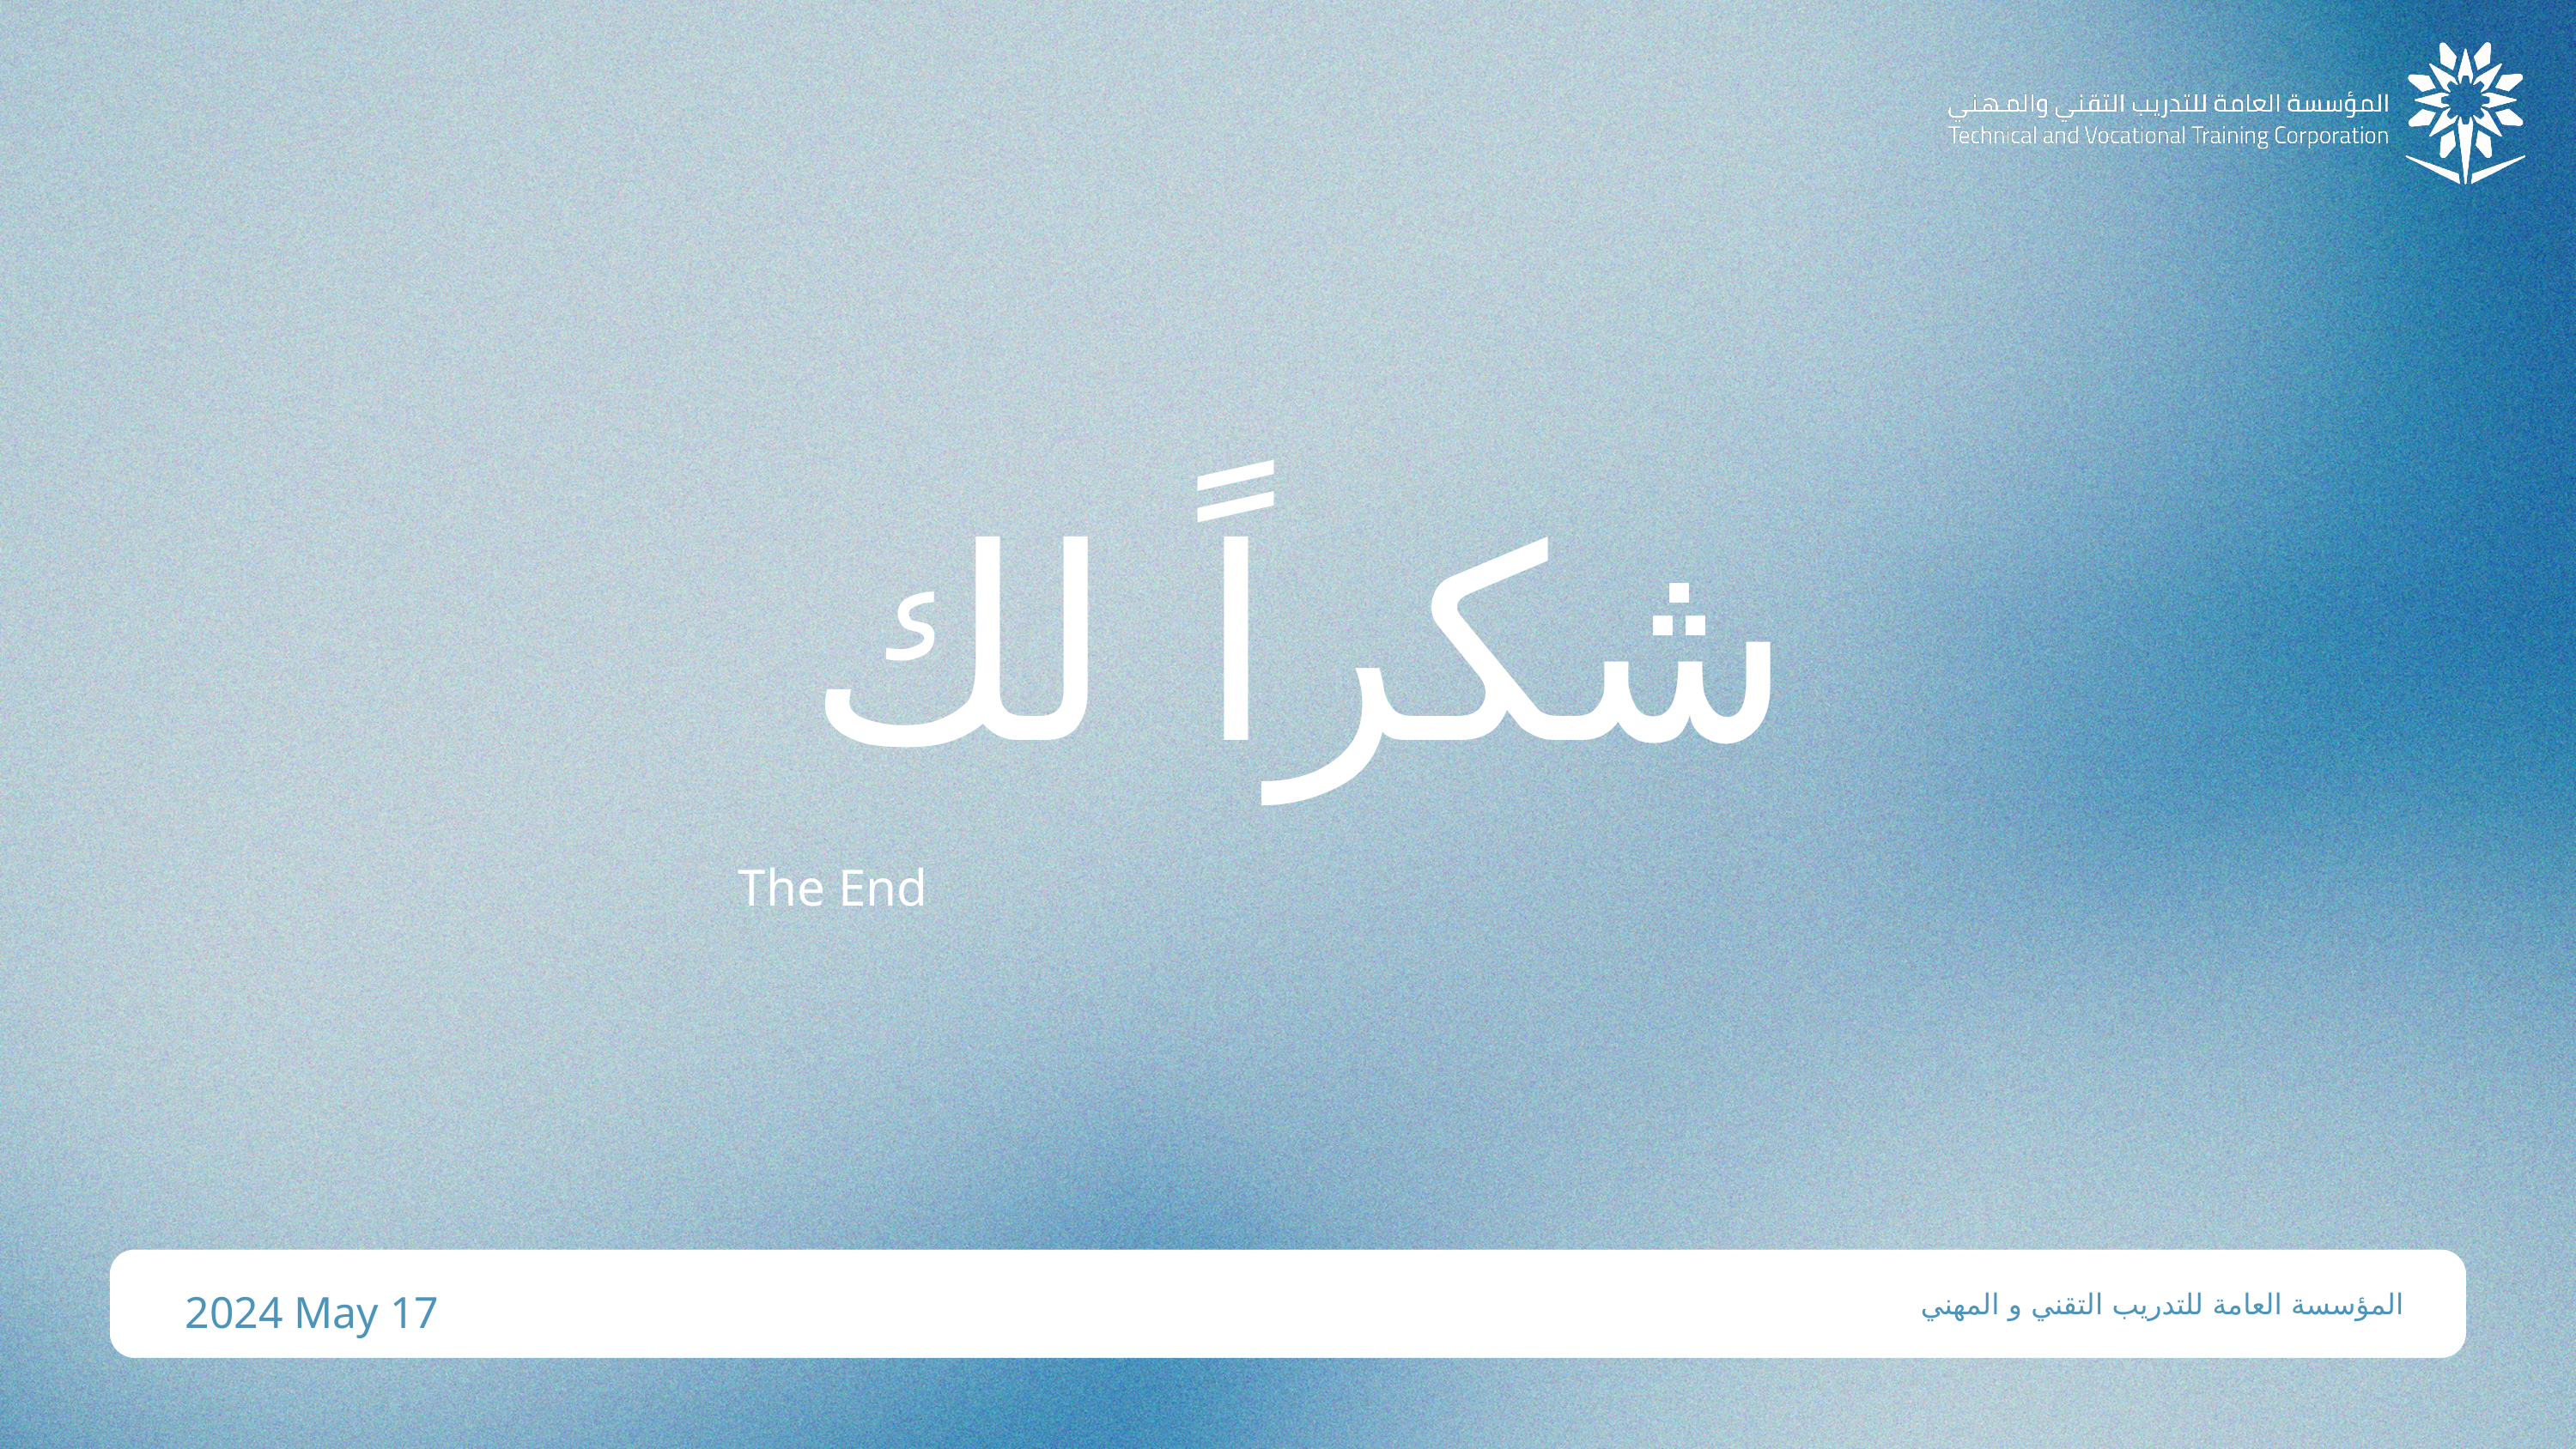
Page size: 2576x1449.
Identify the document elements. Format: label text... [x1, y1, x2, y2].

text_box The End [0, 685, 928, 916]
text_box [0, 0, 2576, 1449]
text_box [109, 1249, 2467, 1358]
picture [1942, 34, 2532, 189]
text_box شكراً لك [725, 563, 1794, 794]
